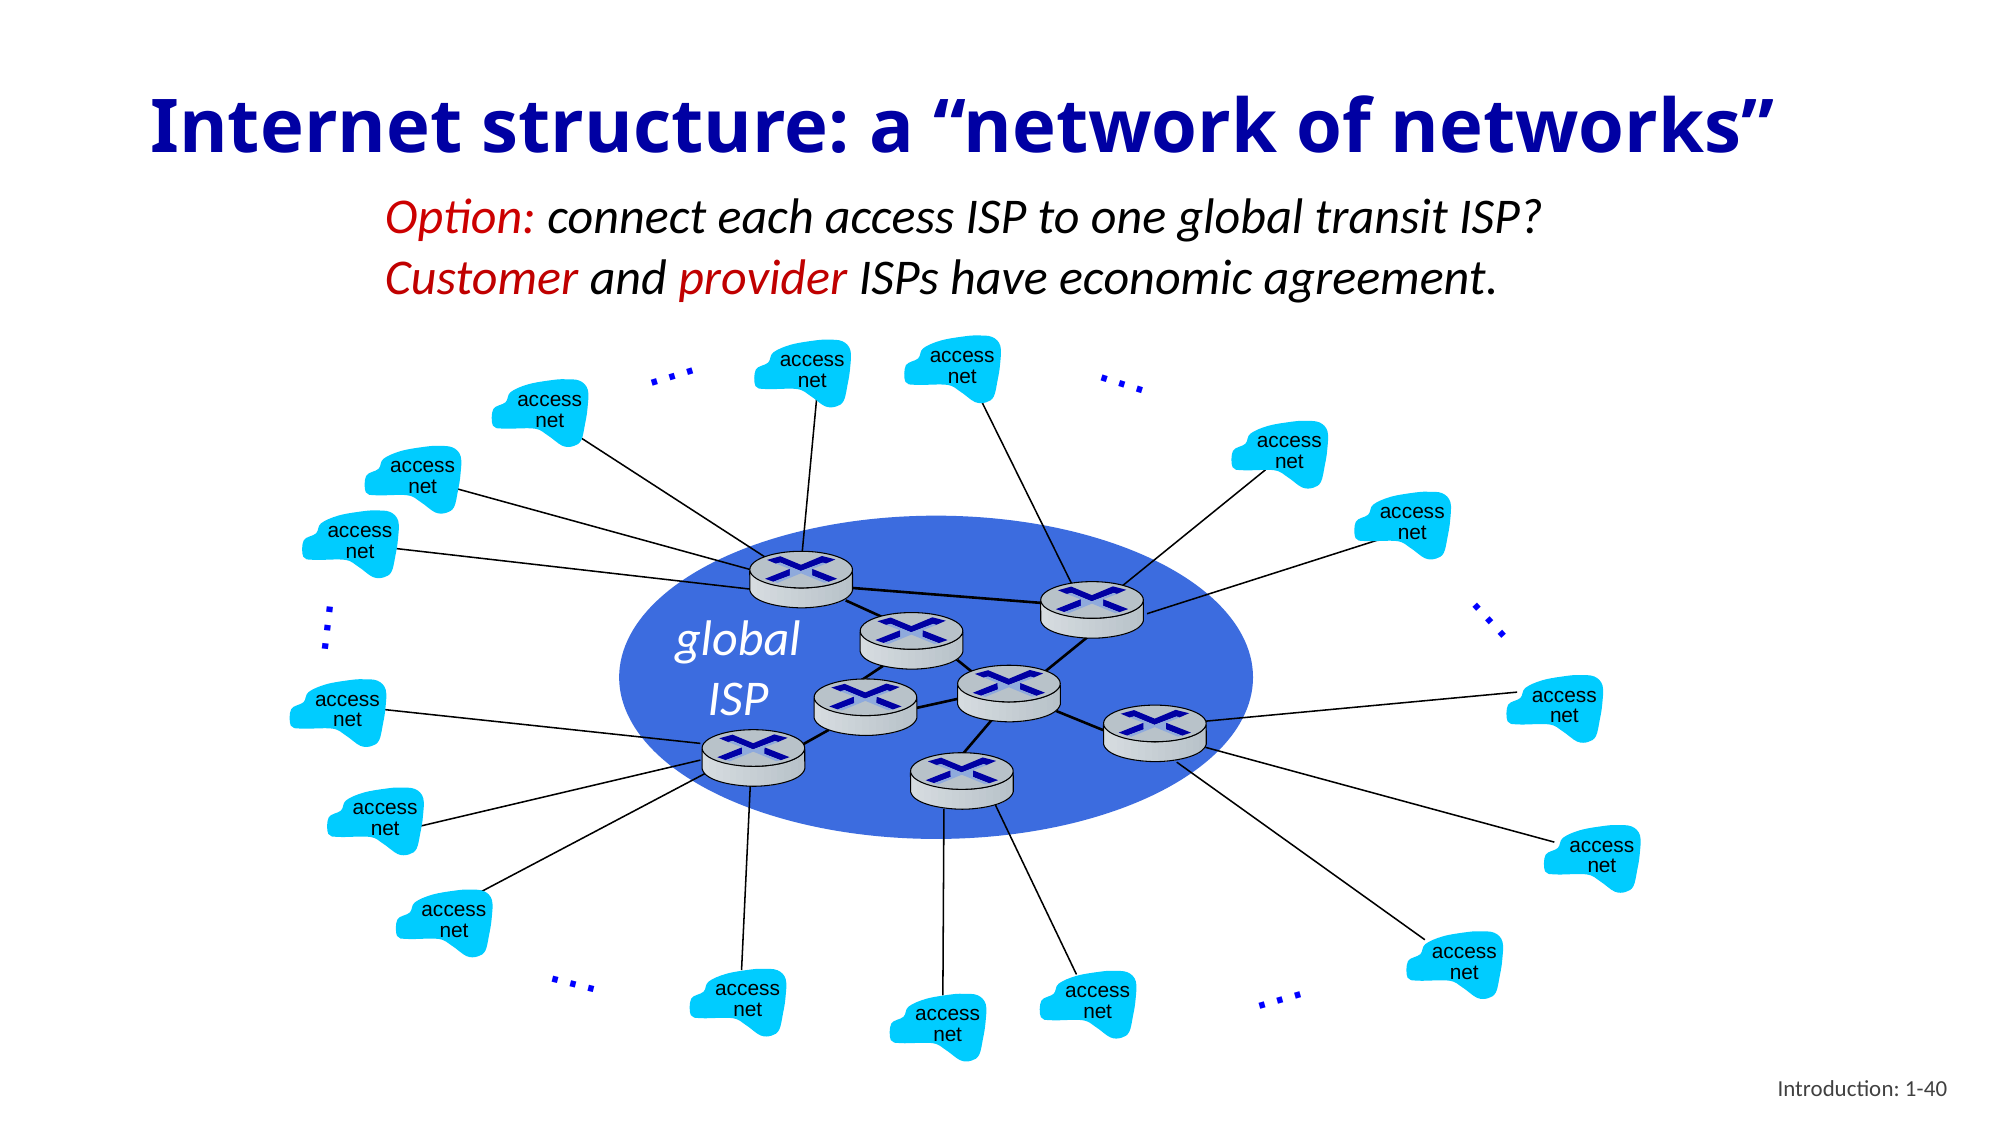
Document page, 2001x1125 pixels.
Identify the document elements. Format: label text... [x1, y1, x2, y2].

slide_number Introduction: 1- [1512, 1056, 1963, 1117]
text_box Option: connect each access ISP to one global transit ISP? Customer and provider ISPs have economic agreement. [370, 185, 1716, 296]
title Internet structure: a “network of networks” [135, 55, 1861, 202]
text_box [265, 314, 1650, 1063]
